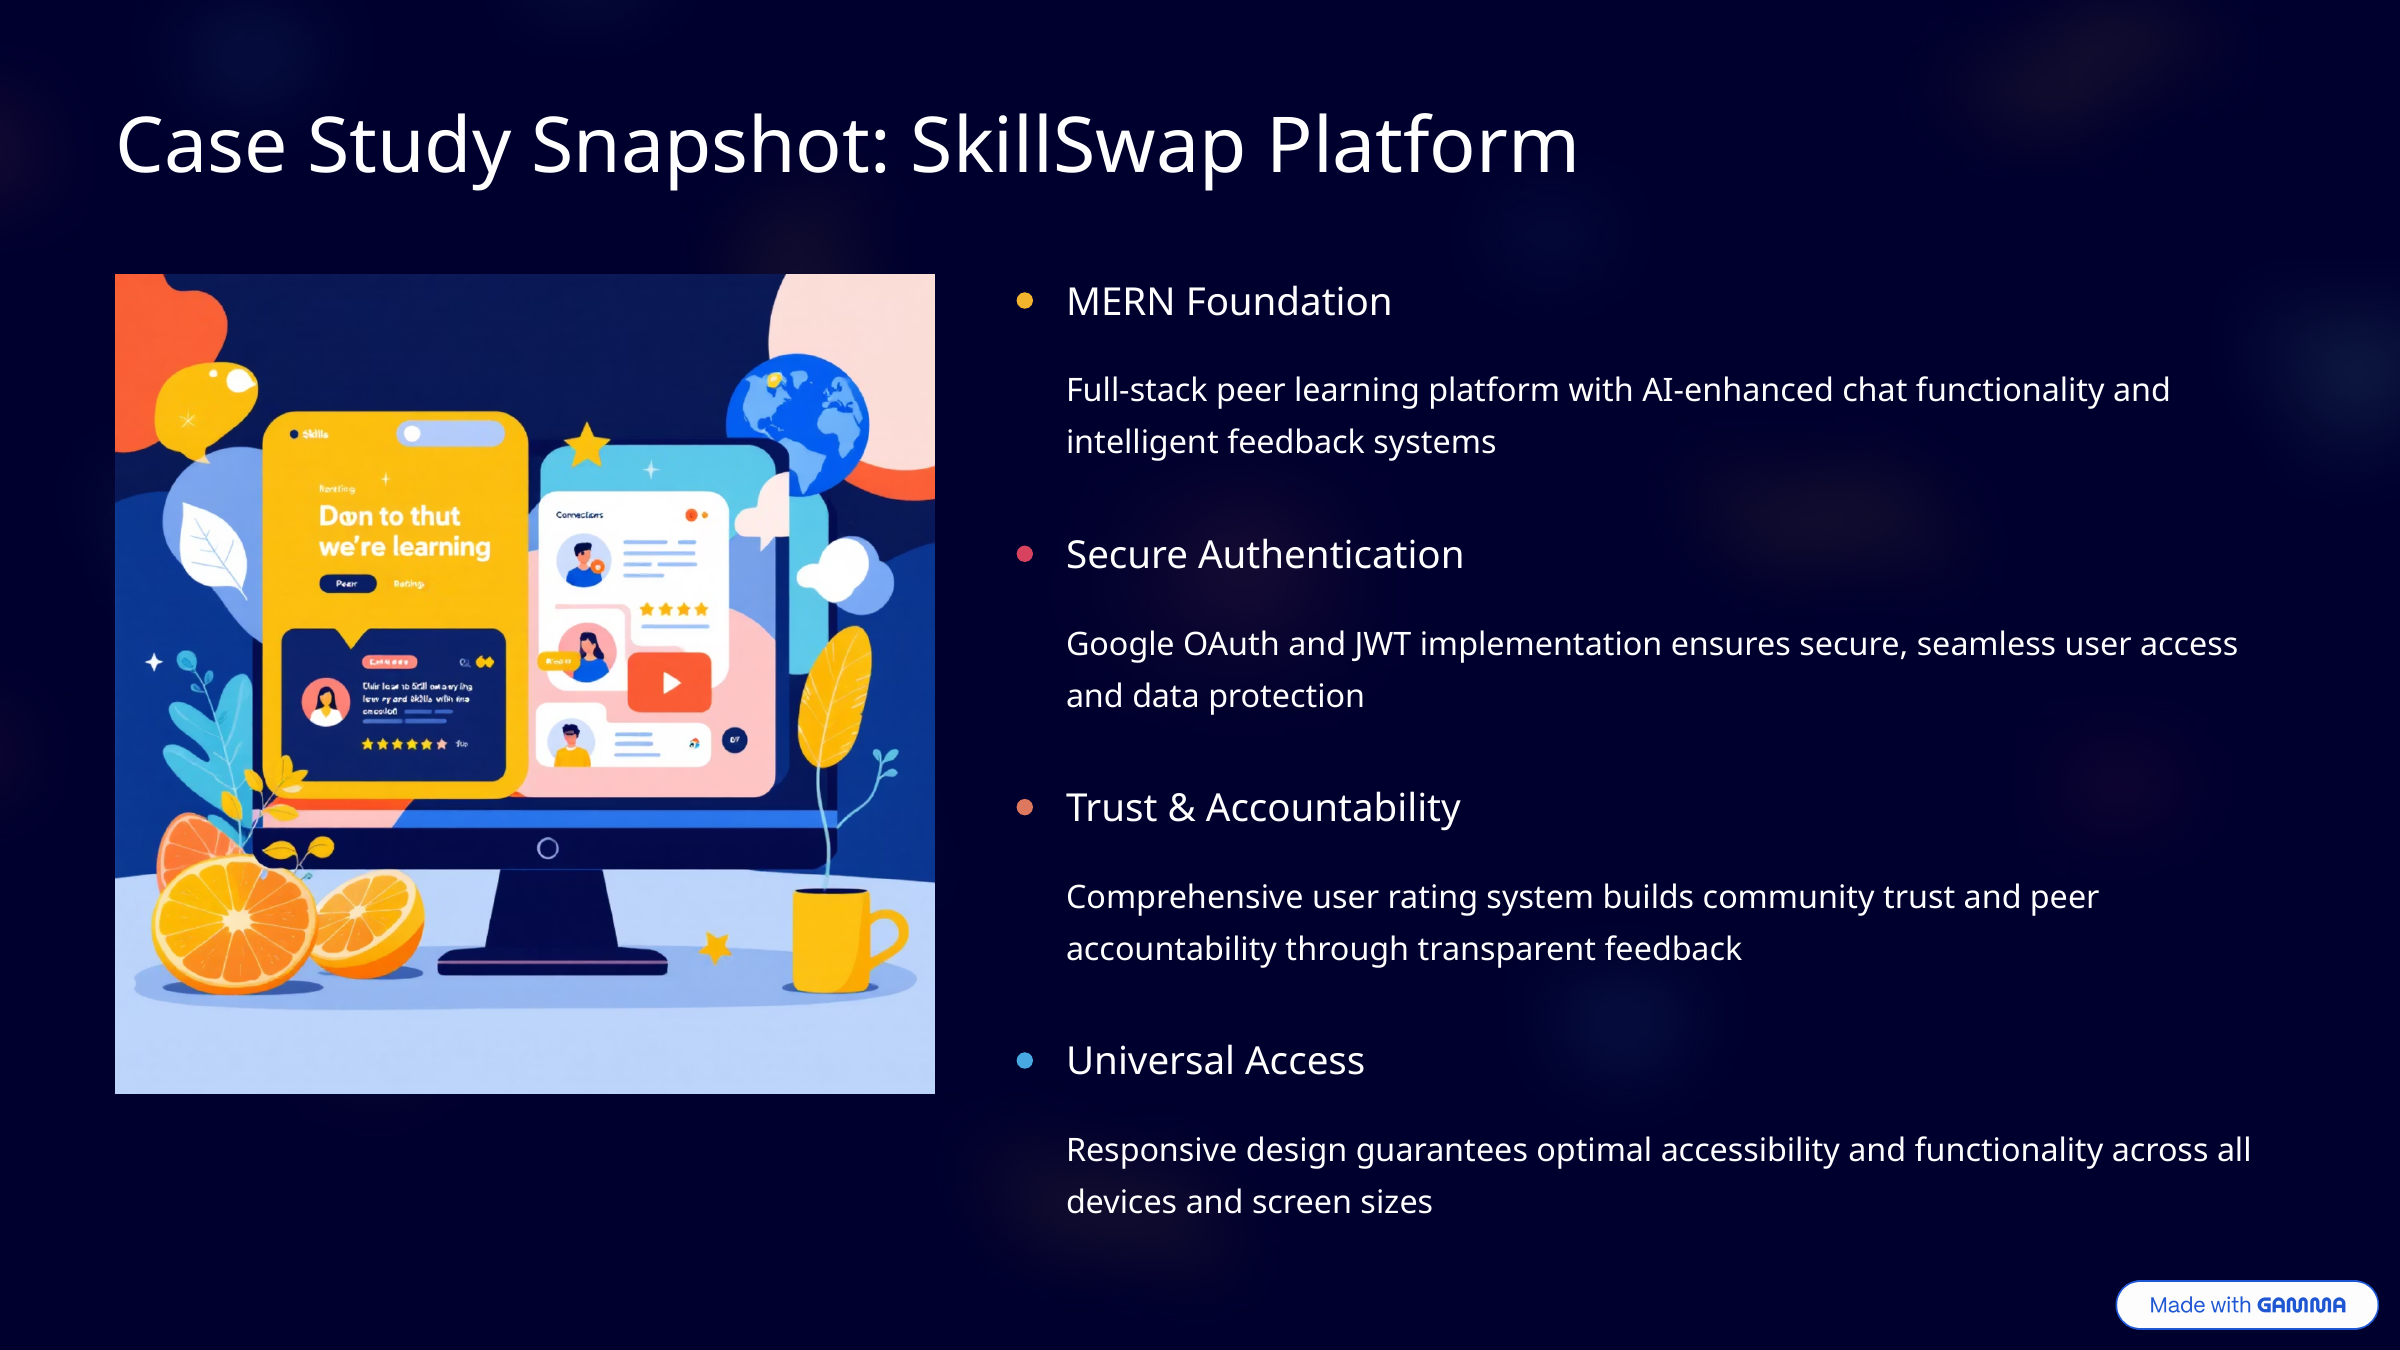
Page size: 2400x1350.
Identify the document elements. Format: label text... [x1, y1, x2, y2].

text_box Full-stack peer learning platform with AI-enhanced chat functionality and intelligent feedback systems [1066, 356, 2286, 462]
text_box Comprehensive user rating system builds community trust and peer accountability through transparent feedback [1066, 862, 2286, 969]
text_box Responsive design guarantees optimal accessibility and functionality across all devices and screen sizes [1066, 1116, 2286, 1222]
text_box Case Study Snapshot: SkillSwap Platform [115, 90, 1596, 188]
text_box [1016, 292, 1034, 309]
text_box Secure Authentication [1066, 528, 1459, 577]
picture [115, 274, 935, 1094]
text_box MERN Foundation [1066, 274, 1455, 324]
picture [2106, 1271, 2389, 1339]
text_box [1016, 798, 1034, 816]
text_box Universal Access [1066, 1034, 1455, 1084]
text_box Google OAuth and JWT implementation ensures secure, seamless user access and data protection [1066, 609, 2286, 716]
text_box [1016, 1052, 1034, 1069]
text_box Trust & Accountability [1066, 781, 1458, 830]
text_box [1016, 545, 1034, 563]
